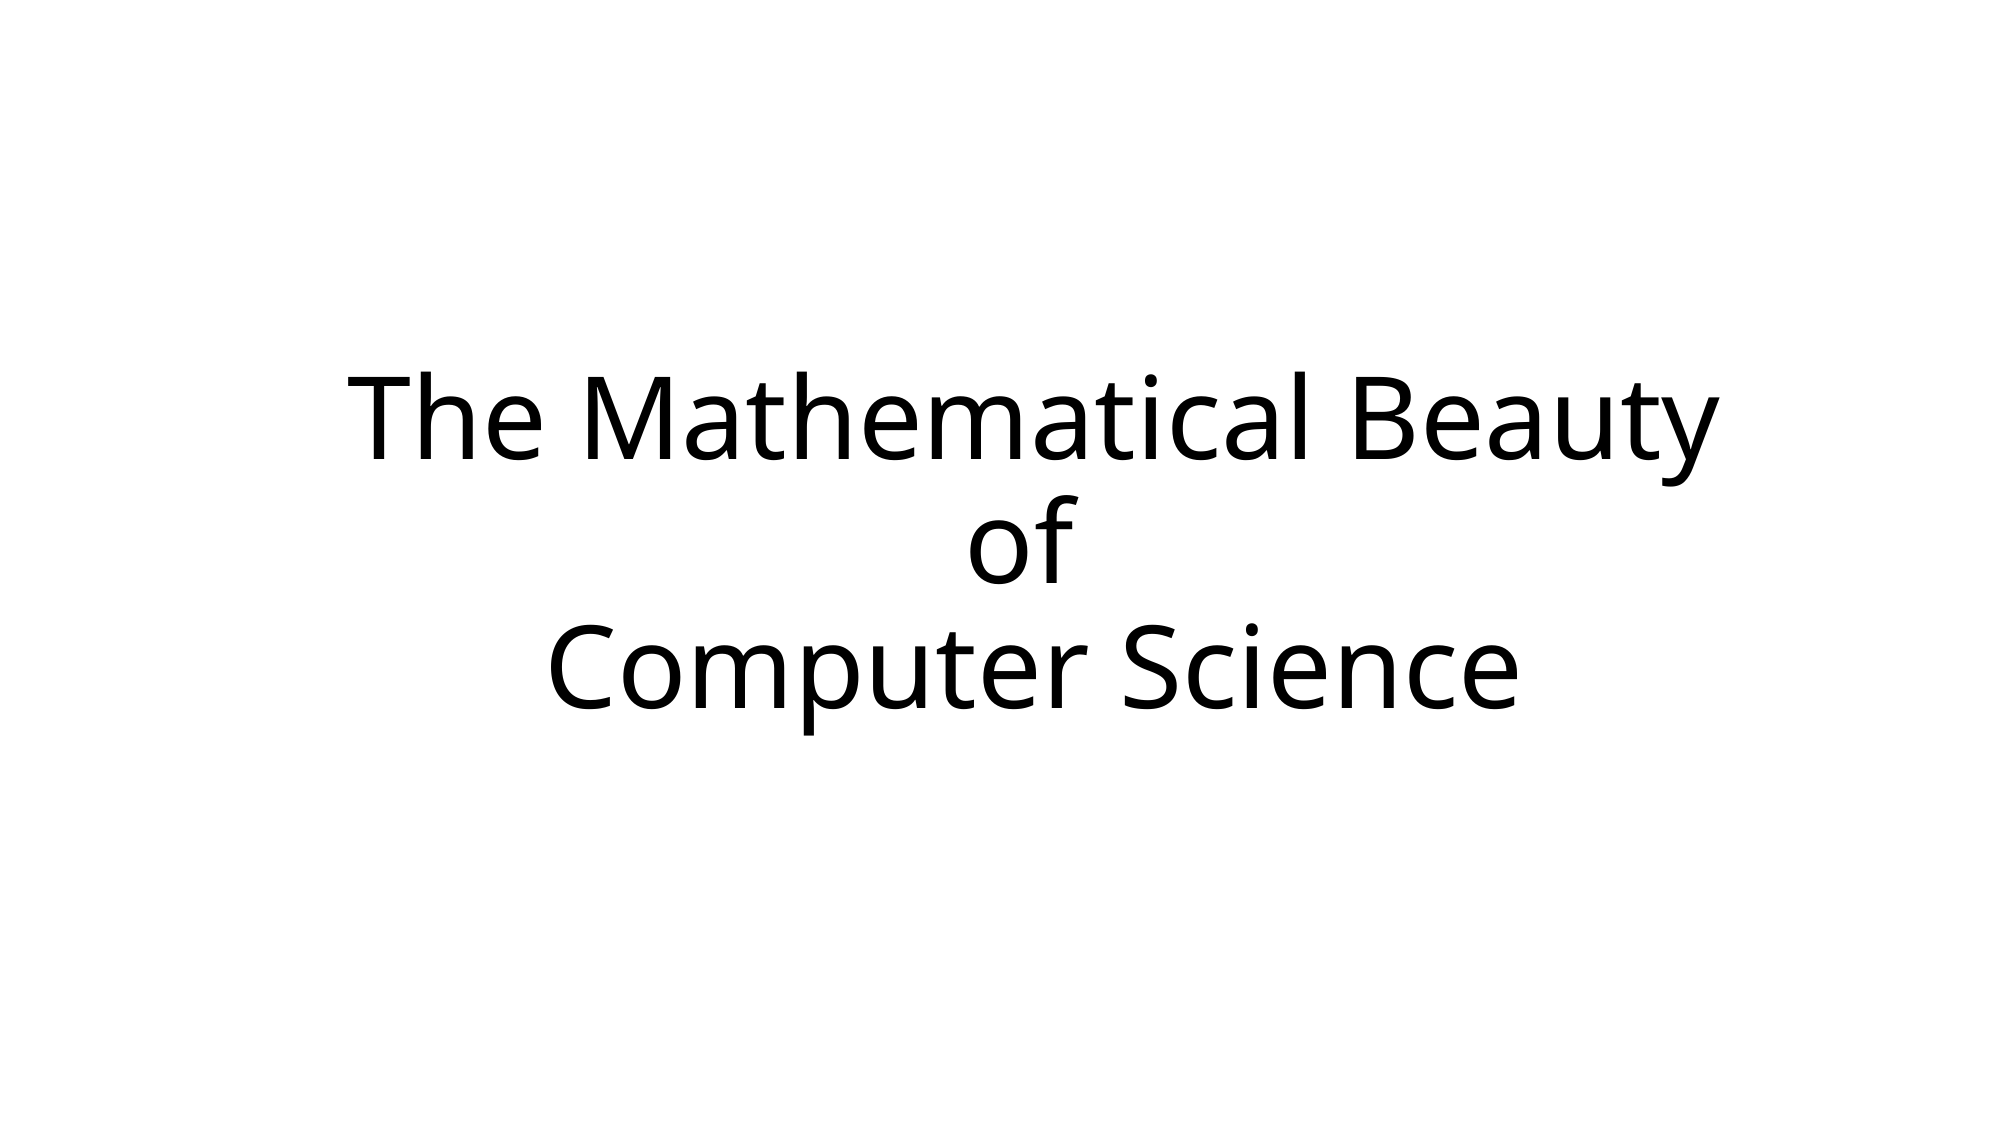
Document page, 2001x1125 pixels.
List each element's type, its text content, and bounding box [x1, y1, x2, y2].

title The Mathematical Beauty of Computer Science [284, 348, 1785, 741]
